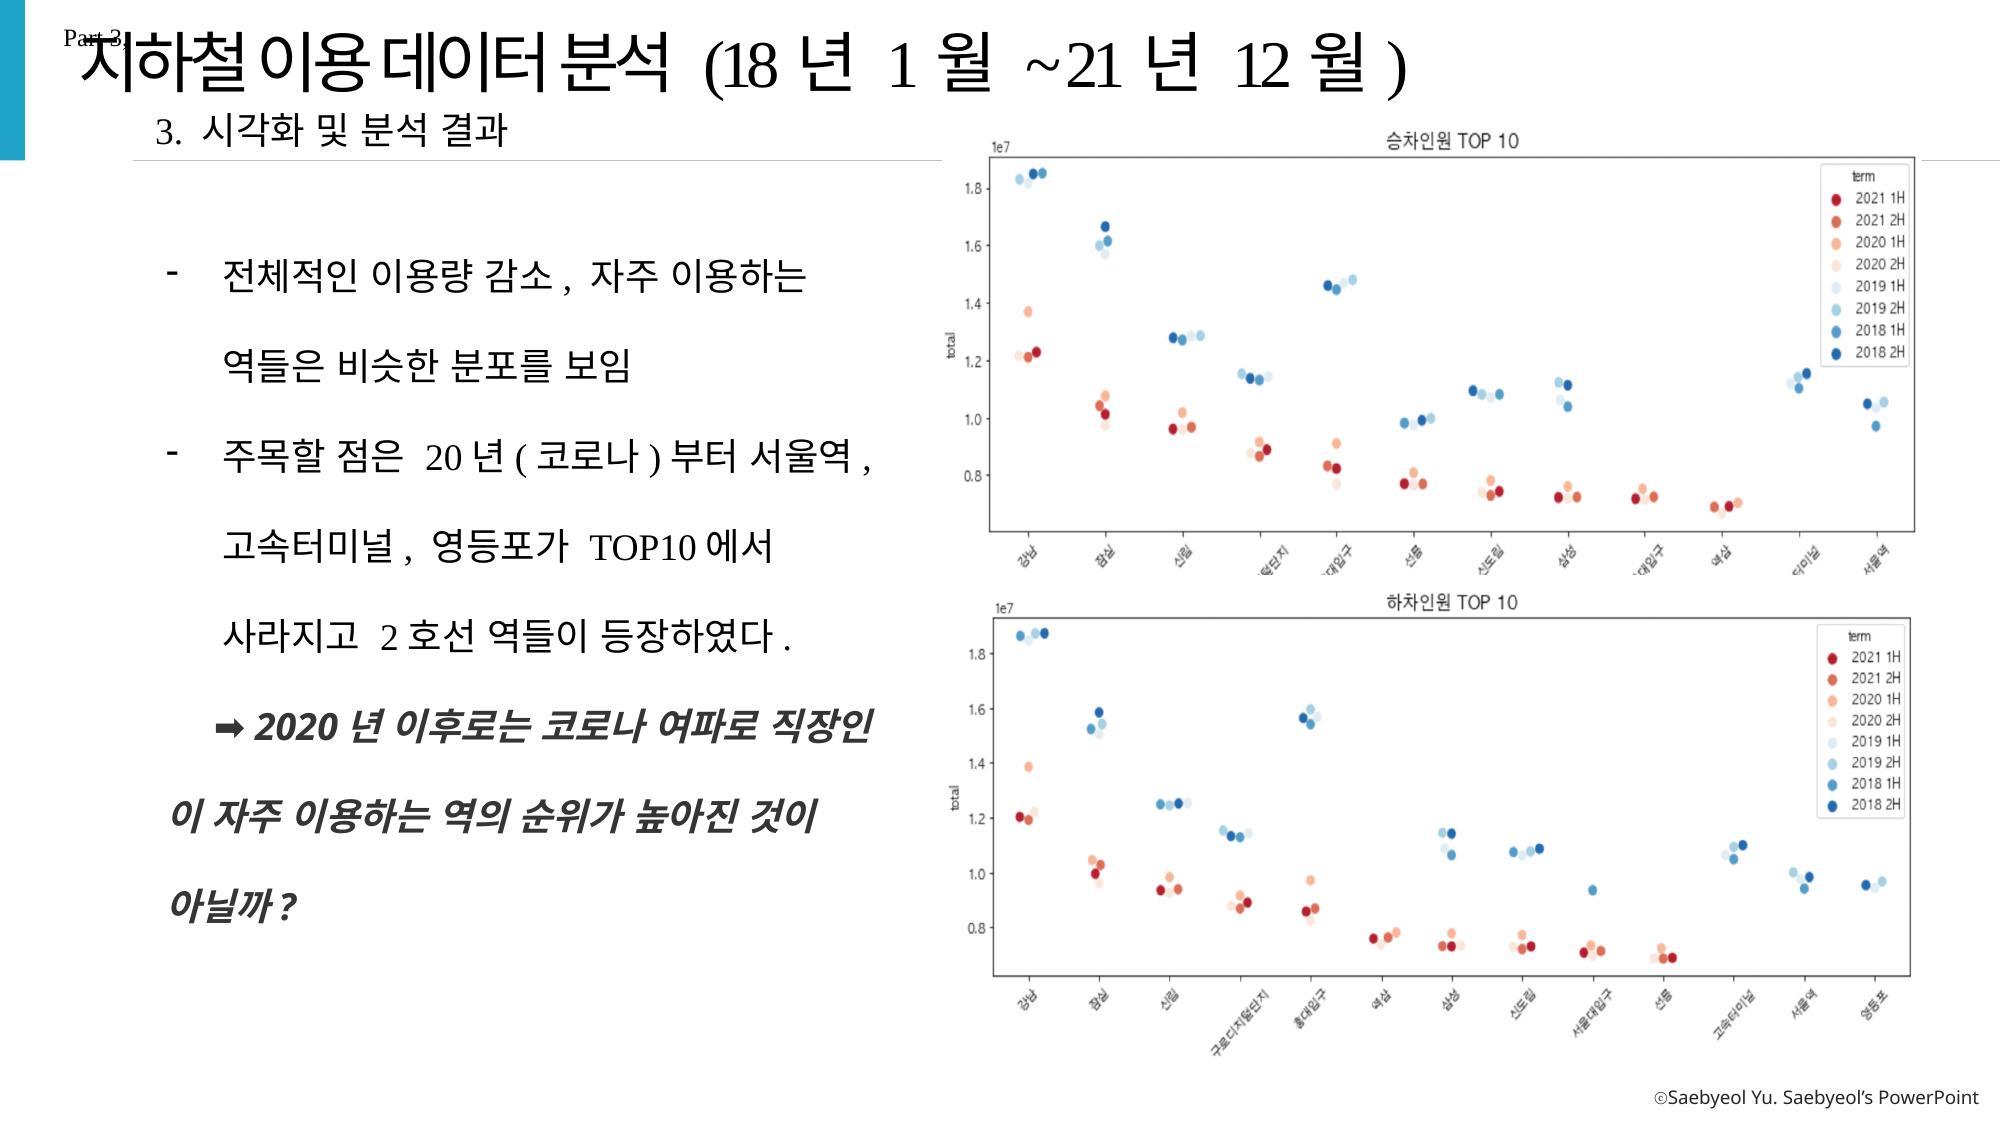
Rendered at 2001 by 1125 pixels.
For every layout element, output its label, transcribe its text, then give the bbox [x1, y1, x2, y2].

text_box 전체적인 이용량 감소, 자주 이용하는 역들은 비슷한 분포를 보임 주목할 점은 20년(코로나)부터 서울역, 고속터미널, 영등포가 TOP10에서 사라지고 2호선 역들이 등장하였다. ➡️ 2020년 이후로는 코로나 여파로 직장인 이 자주 이용하는 역의 순위가 높아진 것이 아닐까? [132, 200, 932, 936]
text_box Part 3, [48, 13, 150, 59]
text_box 지하철 이용 데이터 분석 (18년 1월 ~ 21년 12월) [64, 13, 1424, 109]
text_box 3. 시각화 및 분석 결과 [140, 99, 525, 160]
text_box [0, 0, 26, 161]
picture [942, 109, 1922, 1065]
